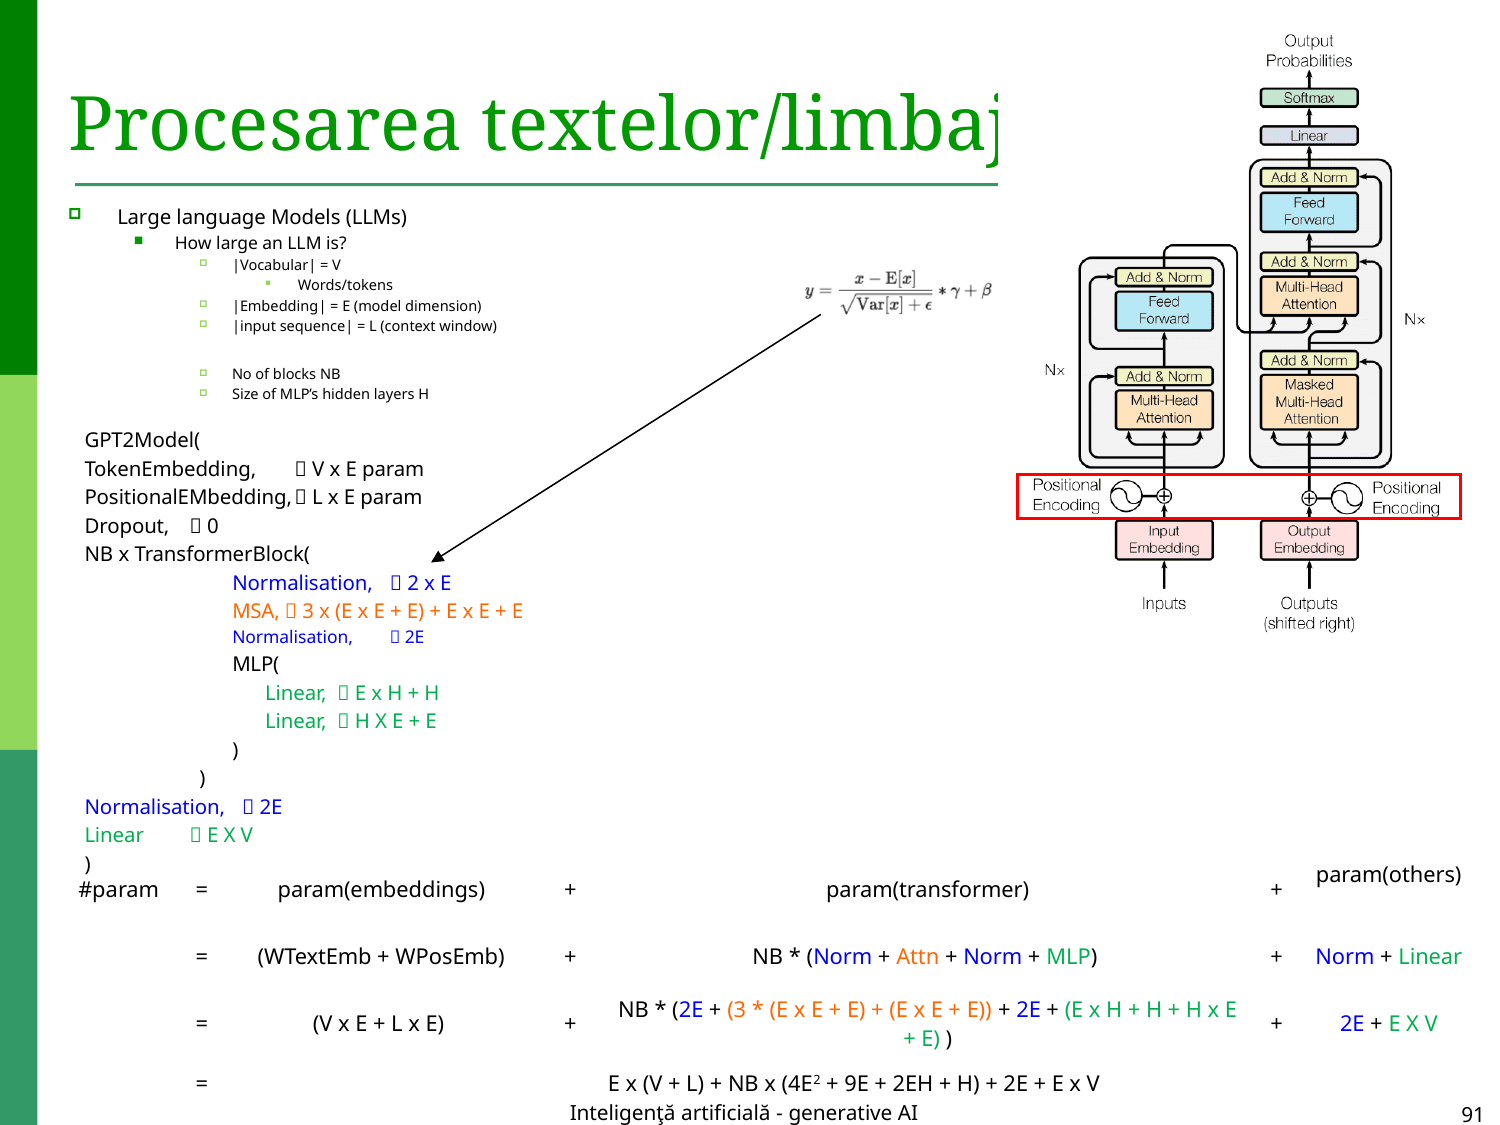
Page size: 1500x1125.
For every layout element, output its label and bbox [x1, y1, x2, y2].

table_cell [57, 926, 1486, 1105]
slide_number [1149, 1093, 1500, 1125]
list [53, 196, 1471, 1094]
picture [785, 18, 1479, 646]
title [53, 19, 998, 173]
table_header [57, 851, 1486, 926]
footer [229, 1105, 1149, 1125]
text_box [430, 314, 822, 563]
